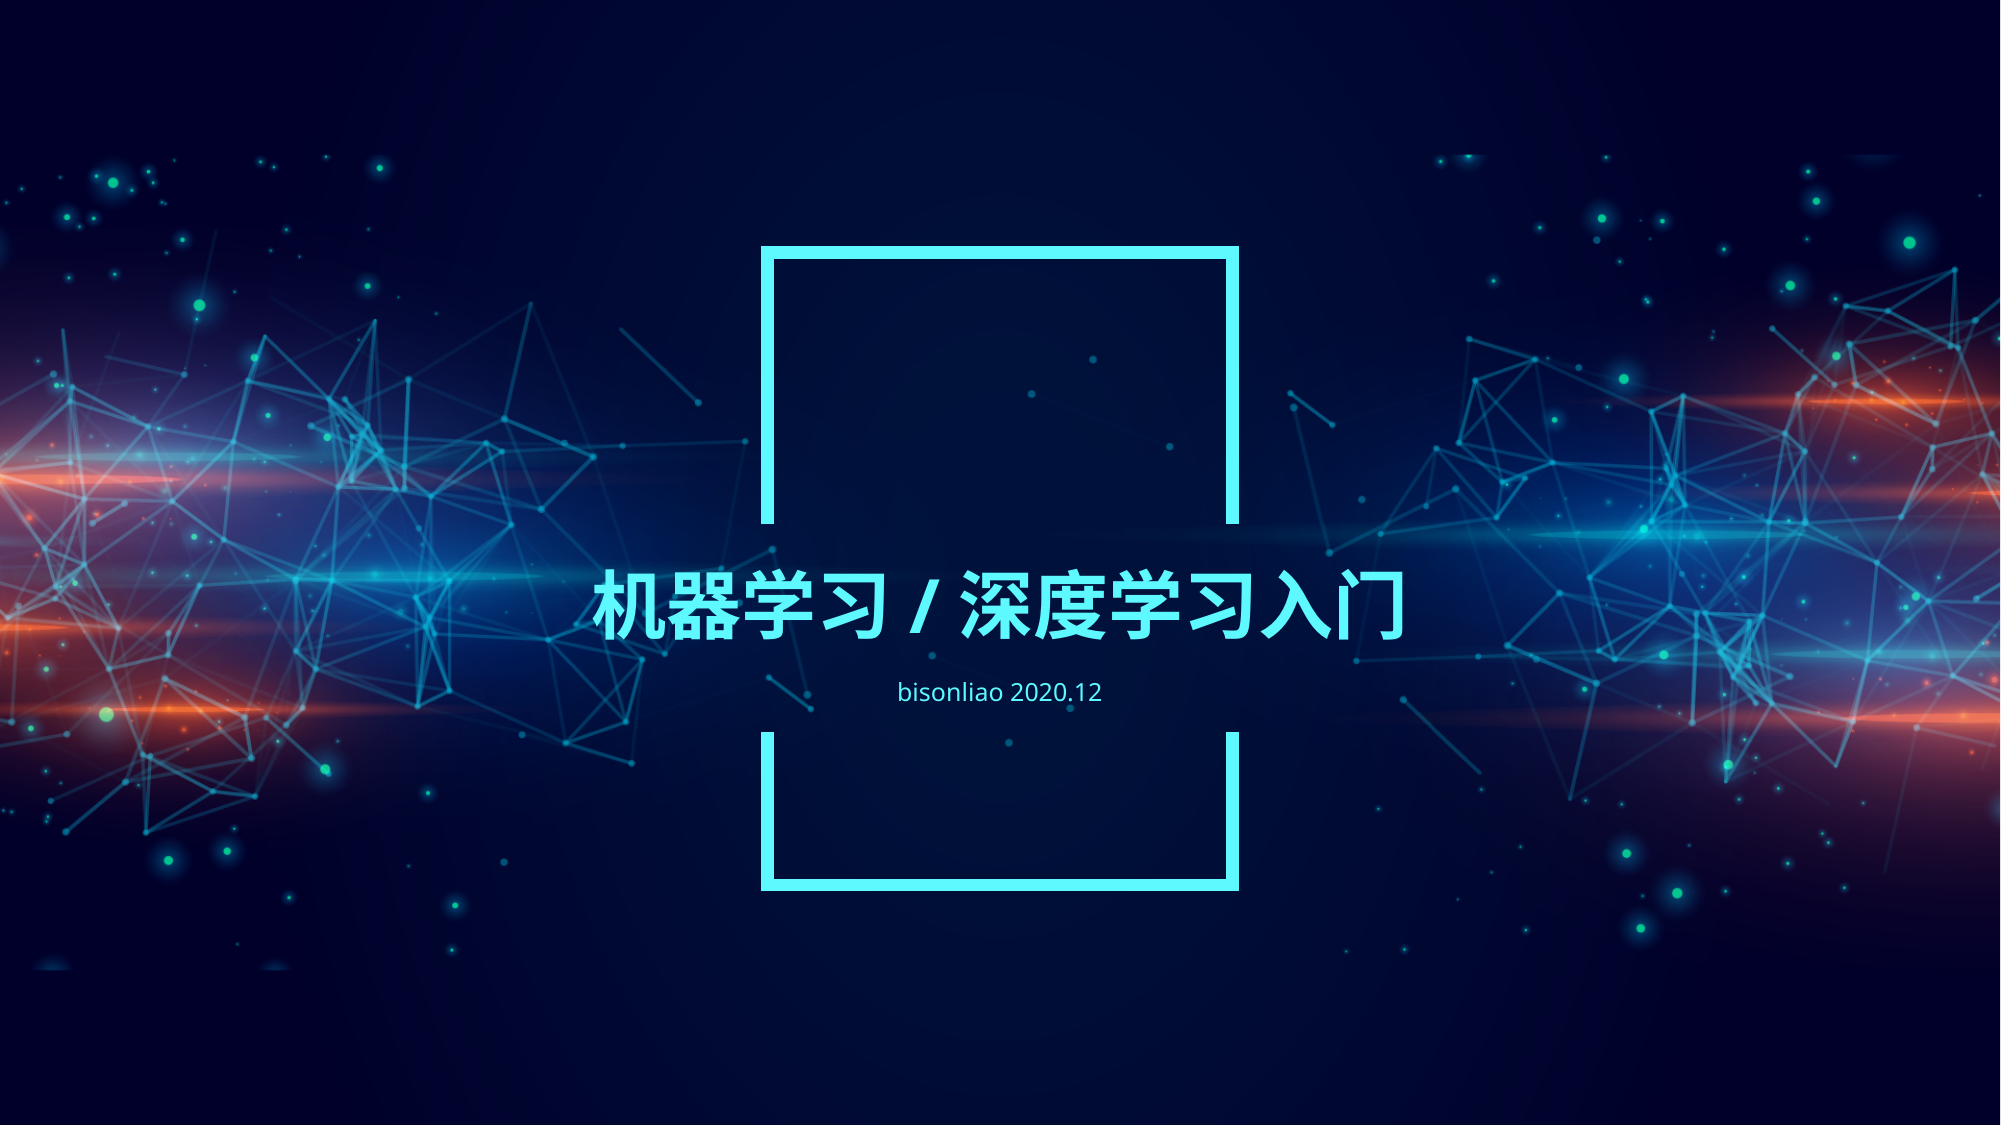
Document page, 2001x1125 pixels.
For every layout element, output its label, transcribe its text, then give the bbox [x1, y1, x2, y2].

text_box [767, 251, 1233, 523]
text_box bisonliao 2020.12 [530, 660, 1470, 753]
picture [0, 0, 2001, 1125]
text_box 机器学习/深度学习入门 [367, 524, 1632, 657]
text_box [767, 753, 1233, 886]
